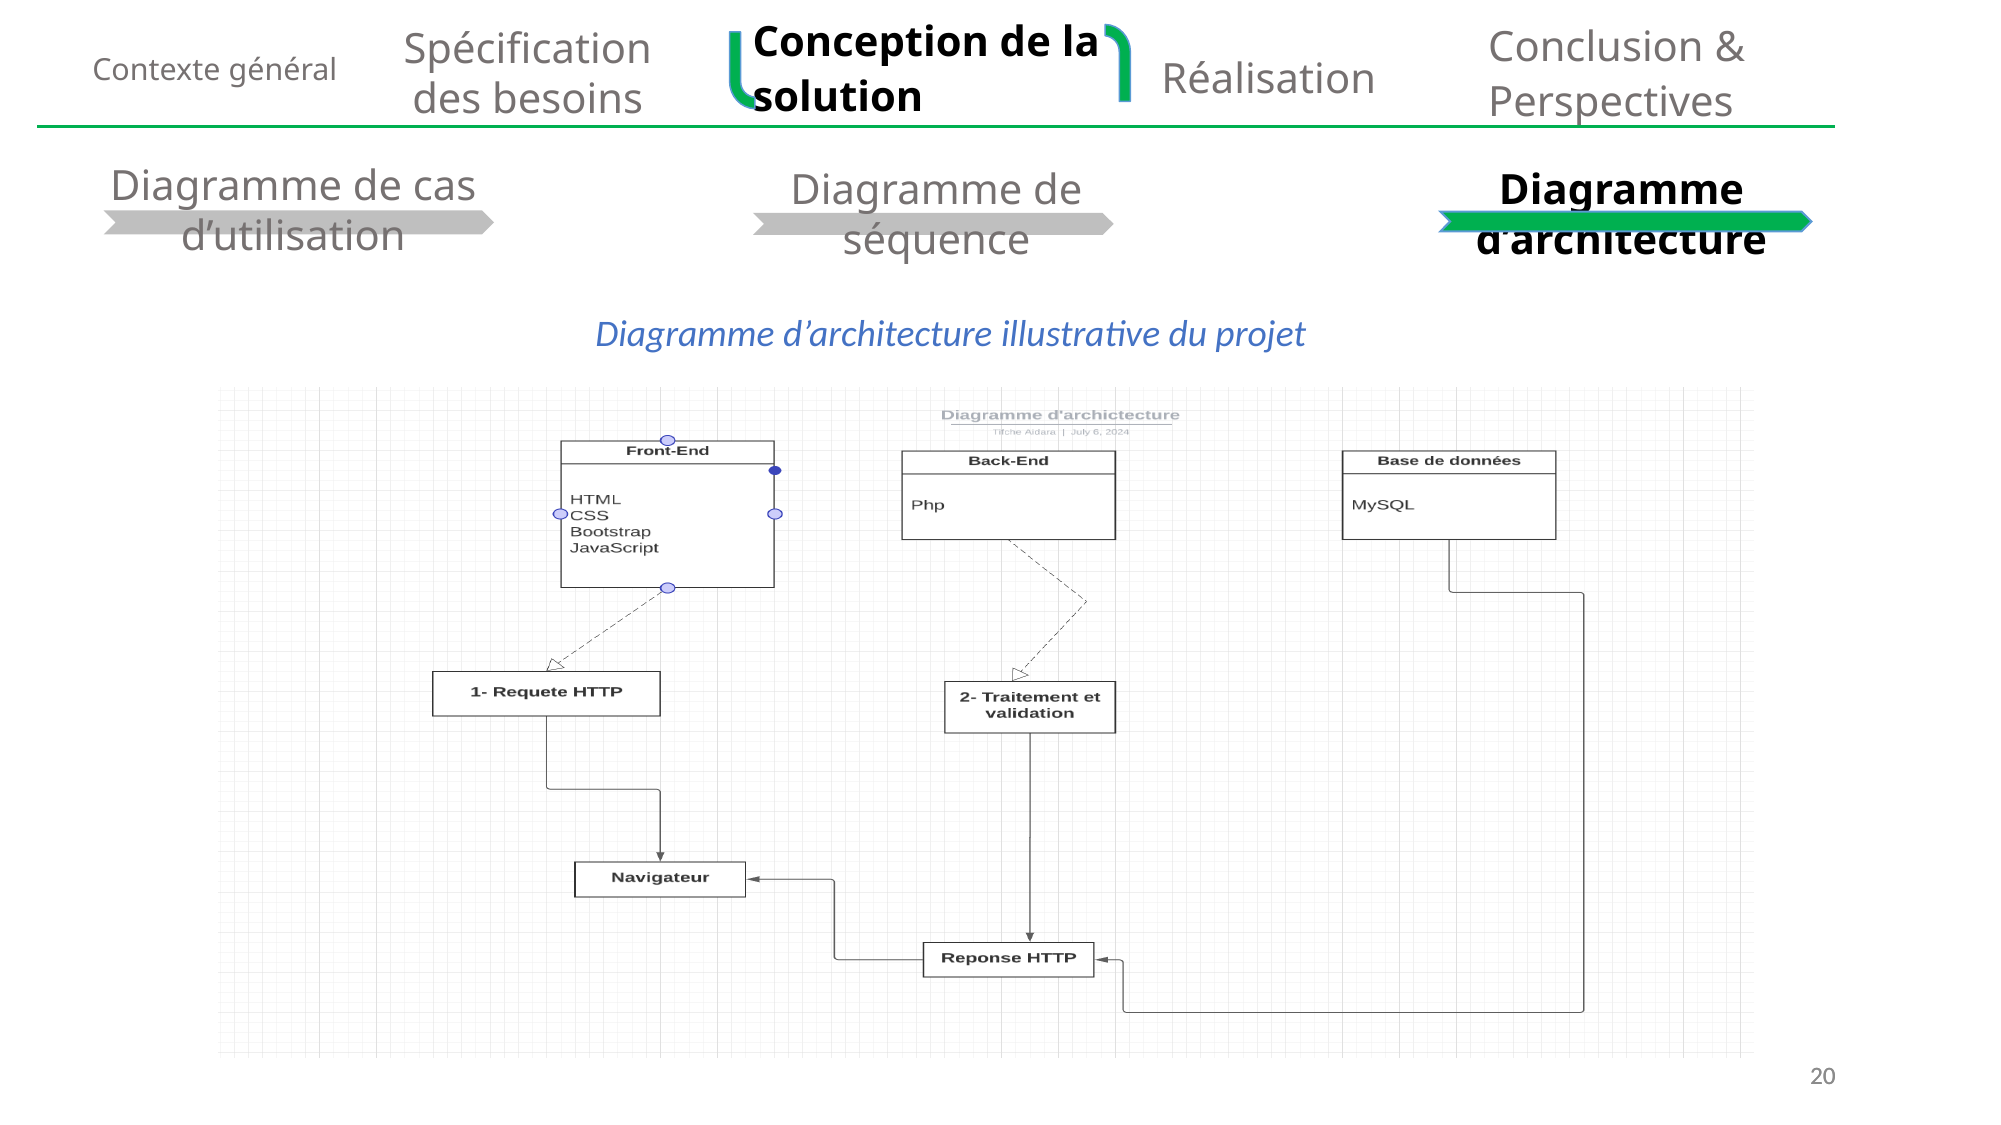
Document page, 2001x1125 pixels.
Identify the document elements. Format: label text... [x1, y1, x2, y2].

text_box Diagramme d’architecture illustrative du projet [580, 302, 1322, 362]
picture [218, 387, 1754, 1058]
text_box Diagramme d’architecture [1349, 155, 1894, 271]
text_box 20 [1400, 1044, 1851, 1105]
text_box [729, 31, 755, 109]
text_box Conception de la solution [752, 28, 1115, 102]
text_box Conclusion & Perspectives [1488, 38, 1851, 107]
text_box [1437, 210, 1813, 233]
text_box Diagramme de séquence [694, 155, 1179, 271]
text_box Réalisation [1161, 38, 1489, 112]
text_box [1105, 24, 1131, 102]
text_box Conclusion & Perspectives [1488, 33, 1851, 37]
text_box Contexte général [92, 35, 353, 103]
text_box Spécification des besoins [364, 35, 692, 110]
text_box Diagramme de cas d’utilisation [64, 151, 523, 267]
